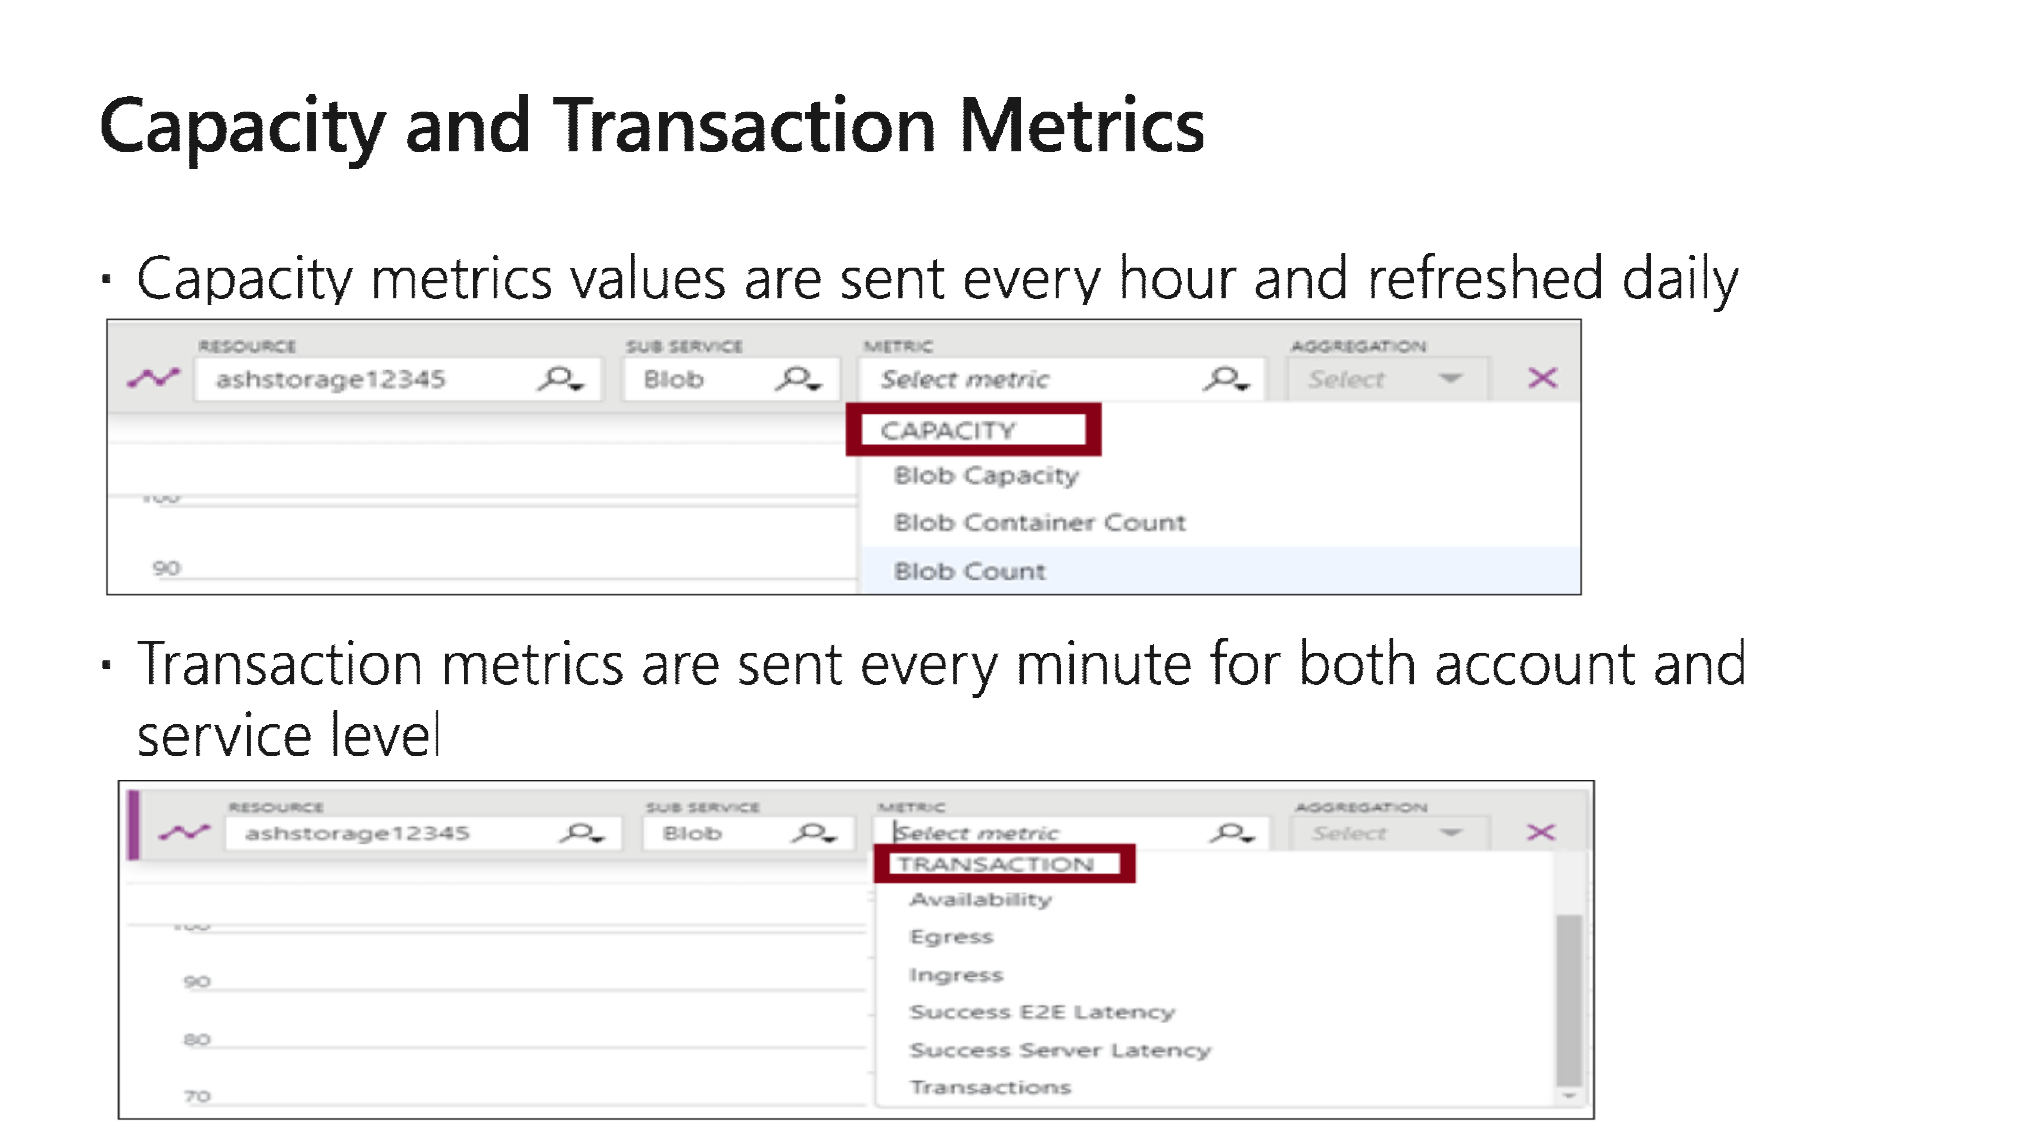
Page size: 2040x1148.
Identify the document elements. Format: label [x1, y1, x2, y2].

text_box [101, 94, 1204, 169]
text_box [102, 660, 111, 669]
text_box [139, 710, 439, 756]
text_box [139, 253, 1739, 312]
text_box [102, 274, 111, 283]
picture [81, 780, 1645, 1142]
text_box [137, 638, 1744, 698]
picture [94, 305, 1702, 627]
